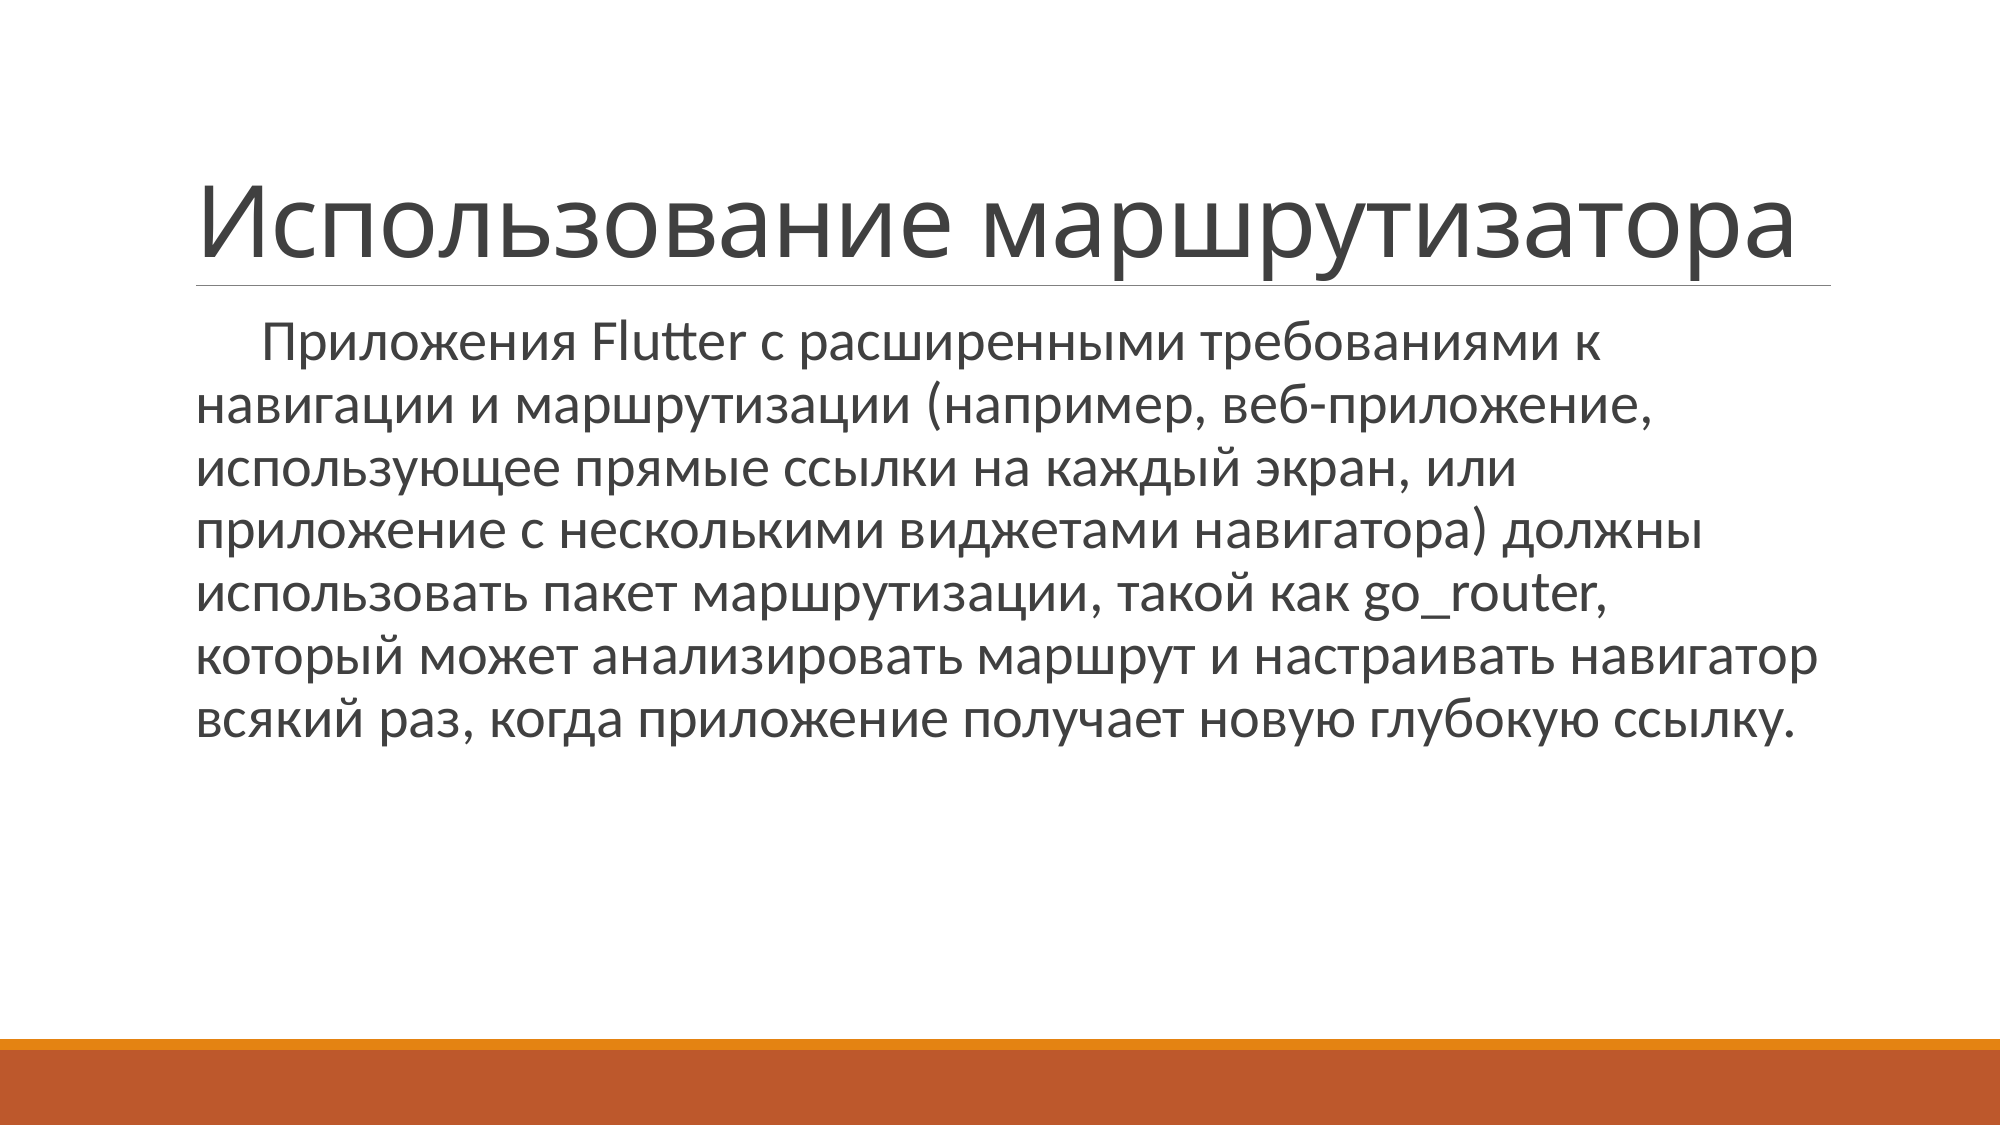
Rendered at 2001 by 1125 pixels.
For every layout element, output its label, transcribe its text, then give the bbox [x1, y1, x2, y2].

list Приложения Flutter с расширенными требованиями к навигации и маршрутизации (например, веб-приложение, использующее прямые ссылки на каждый экран, или приложение с несколькими виджетами навигатора) должны использовать пакет маршрутизации, такой как go_router, который может анализировать маршрут и настраивать навигатор всякий раз, когда приложение получает новую глубокую ссылку. [180, 302, 1830, 963]
title Использование маршрутизатора [180, 47, 1830, 285]
